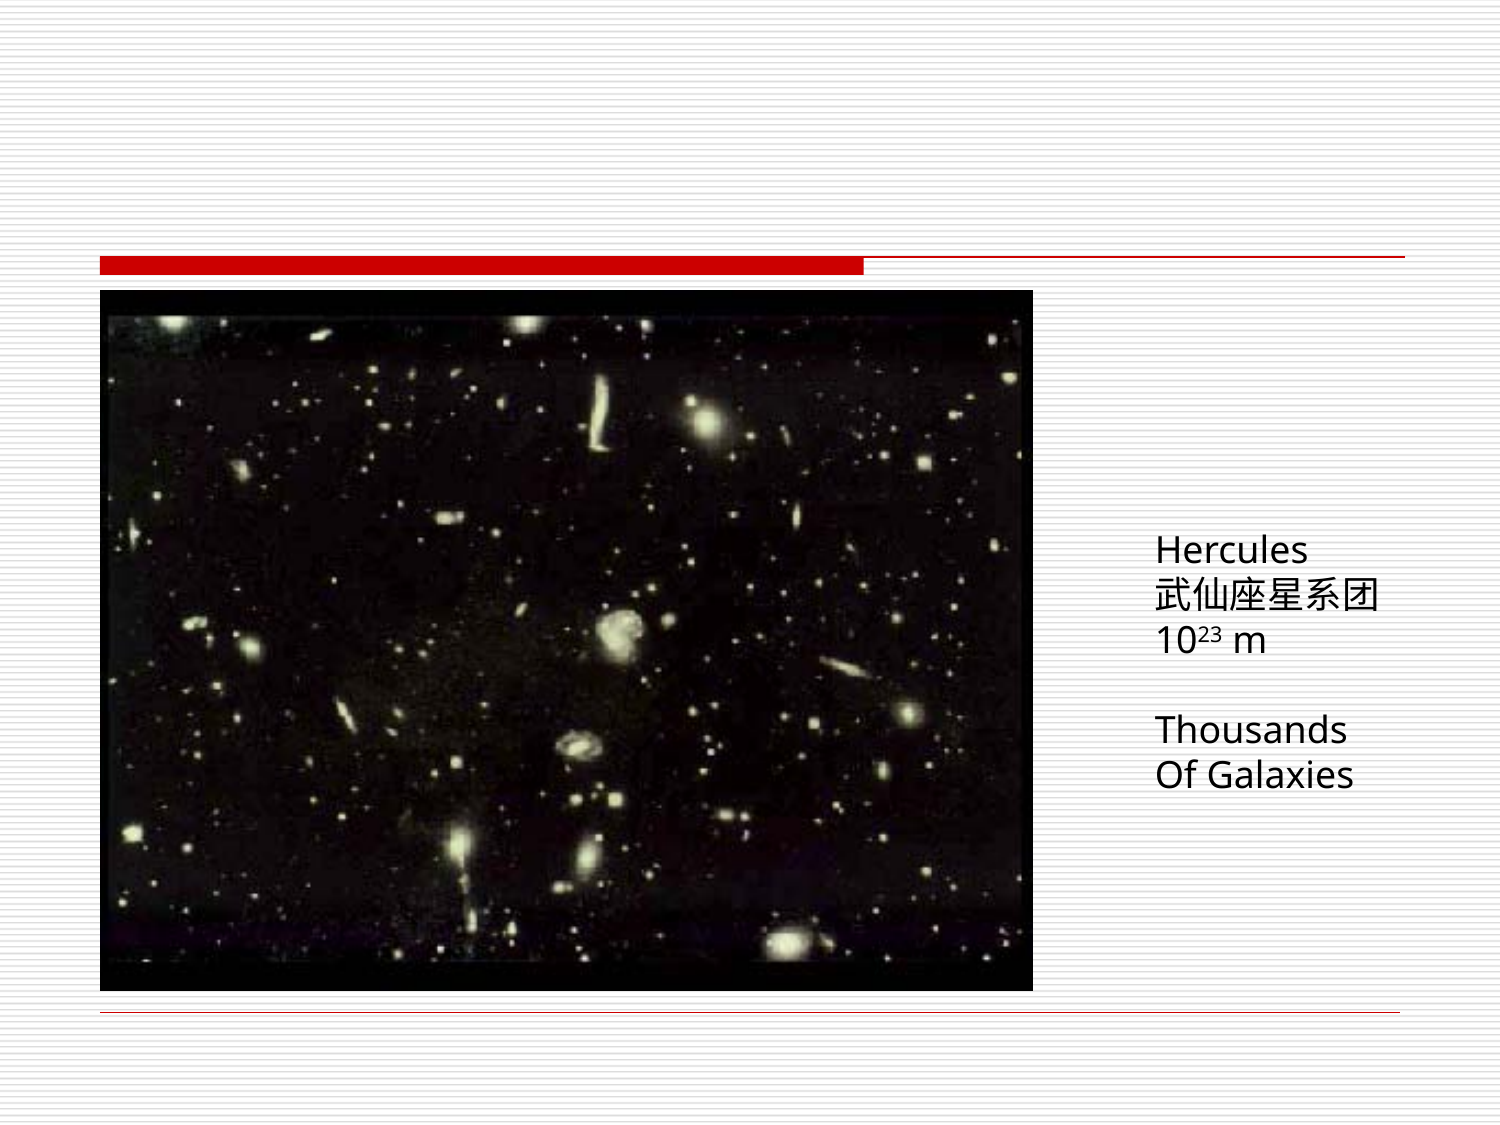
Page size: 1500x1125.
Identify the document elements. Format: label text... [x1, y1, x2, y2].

picture [0, 0, 1500, 1125]
text_box Hercules 武仙座星系团 1023 m Thousands Of Galaxies [1140, 518, 1395, 849]
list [100, 290, 1033, 991]
